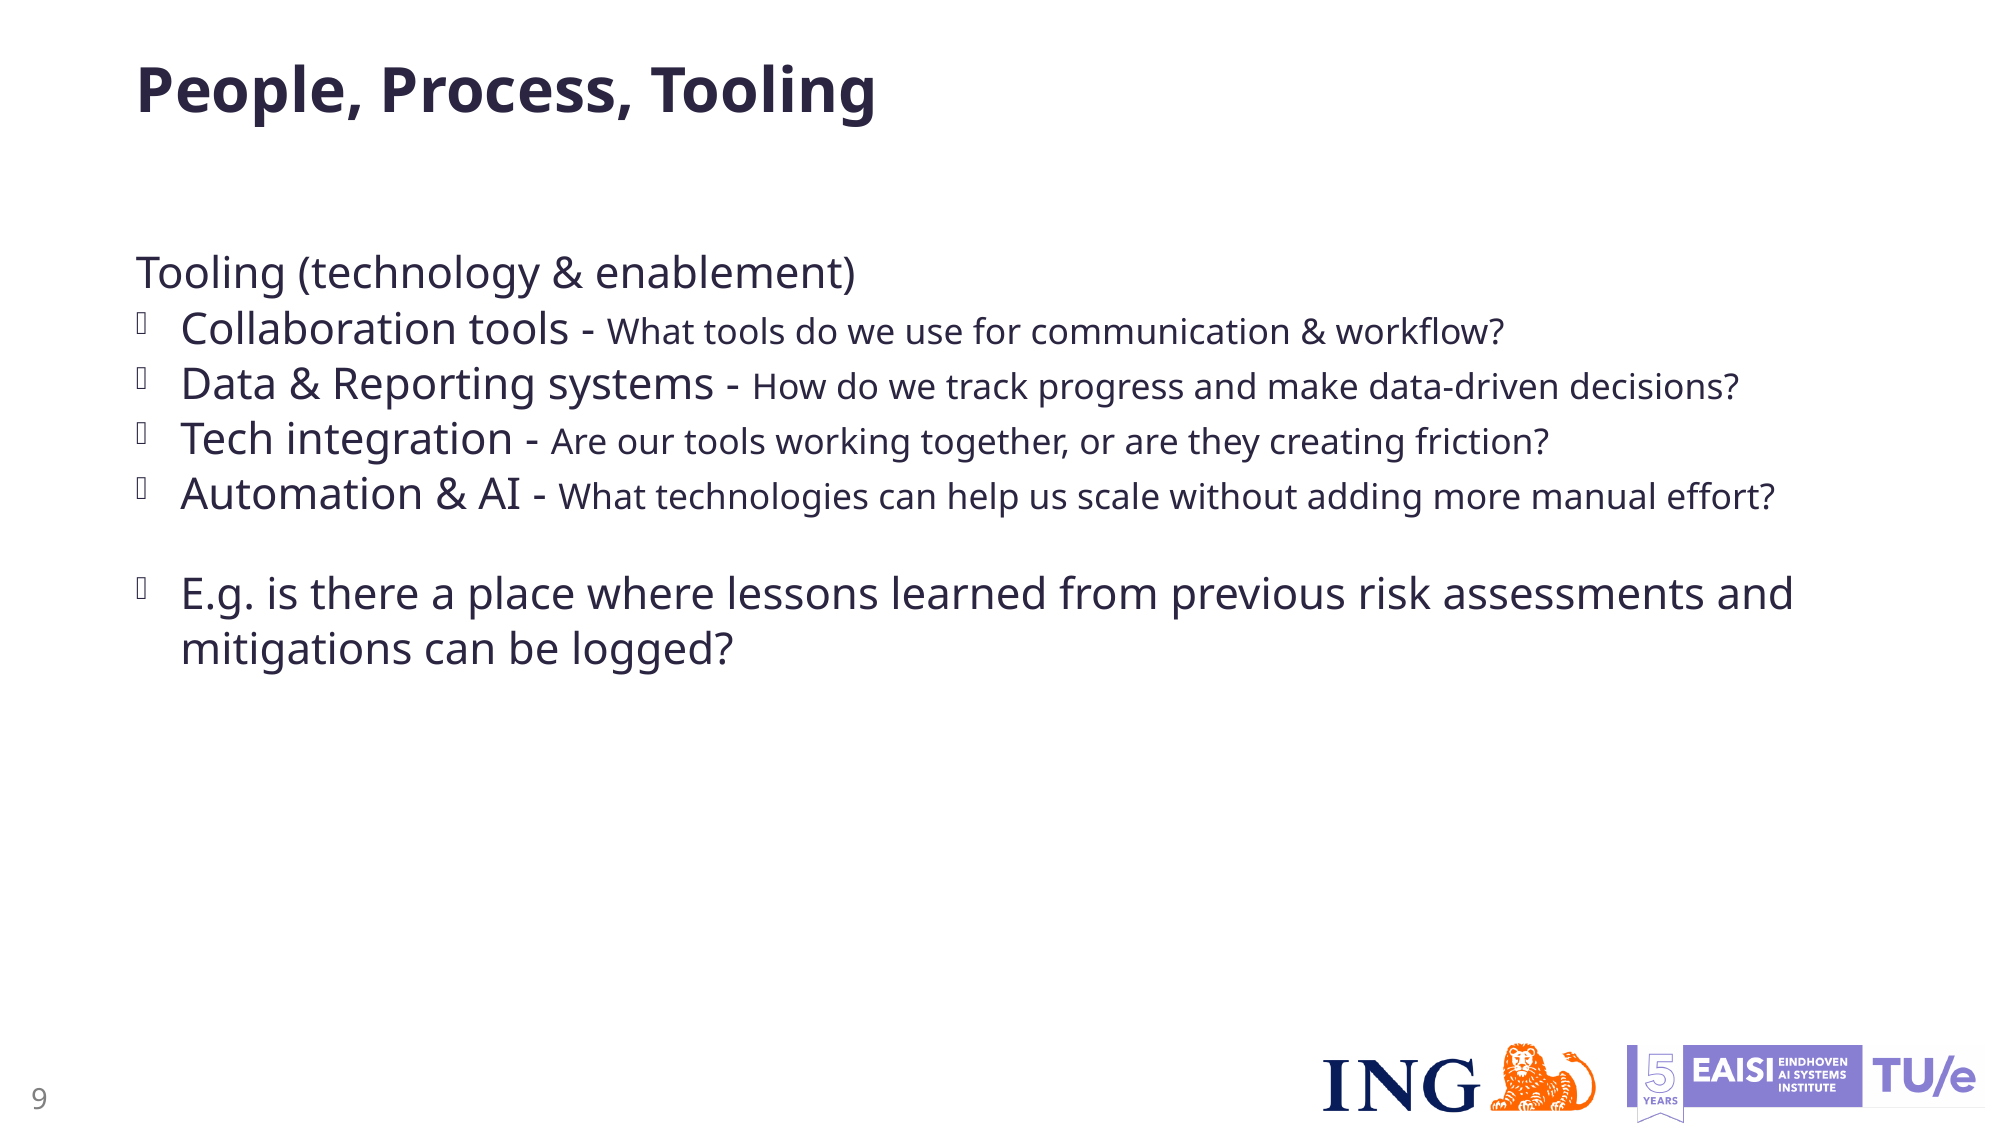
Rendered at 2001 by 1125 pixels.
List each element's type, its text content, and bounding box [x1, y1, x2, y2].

title People, Process, Tooling [135, 49, 1865, 161]
picture [1317, 944, 1601, 1125]
text_box Tooling (technology & enablement) Collaboration tools - What tools do we use for communication & workflow? Data & Reporting systems - How do we track progress and make data-driven decisions? Tech integration - Are our tools working together, or are they creating friction? Automation & AI - What technologies can help us scale without adding more manual effort? E.g. is there a place where lessons learned from previous risk assessments and mitigations can be logged? [135, 242, 1890, 1037]
picture [1627, 1045, 1985, 1125]
